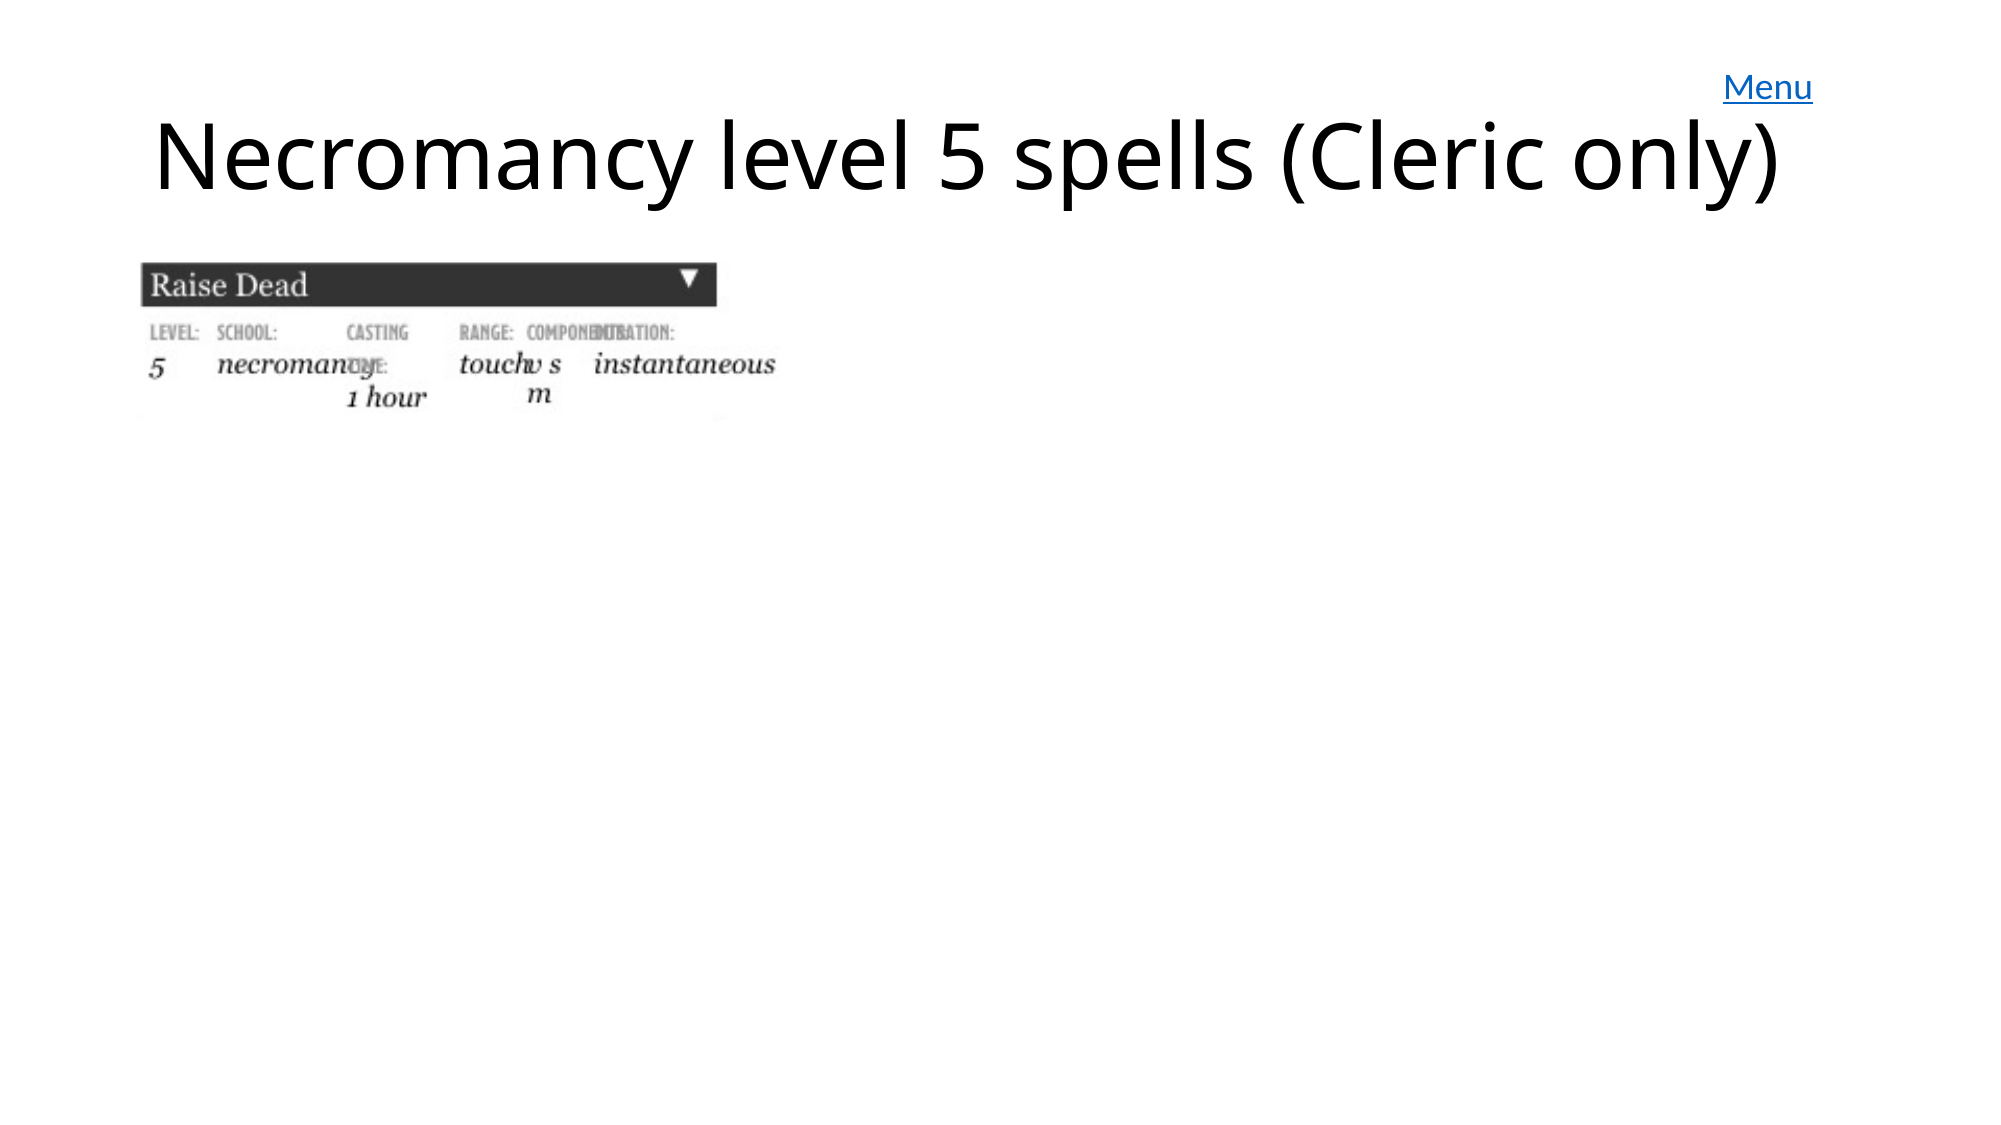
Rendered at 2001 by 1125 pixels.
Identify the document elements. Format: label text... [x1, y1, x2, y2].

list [137, 259, 782, 422]
title Necromancy level 5 spells (Cleric only) [137, 59, 1863, 260]
text_box Menu [1347, 9, 1828, 115]
